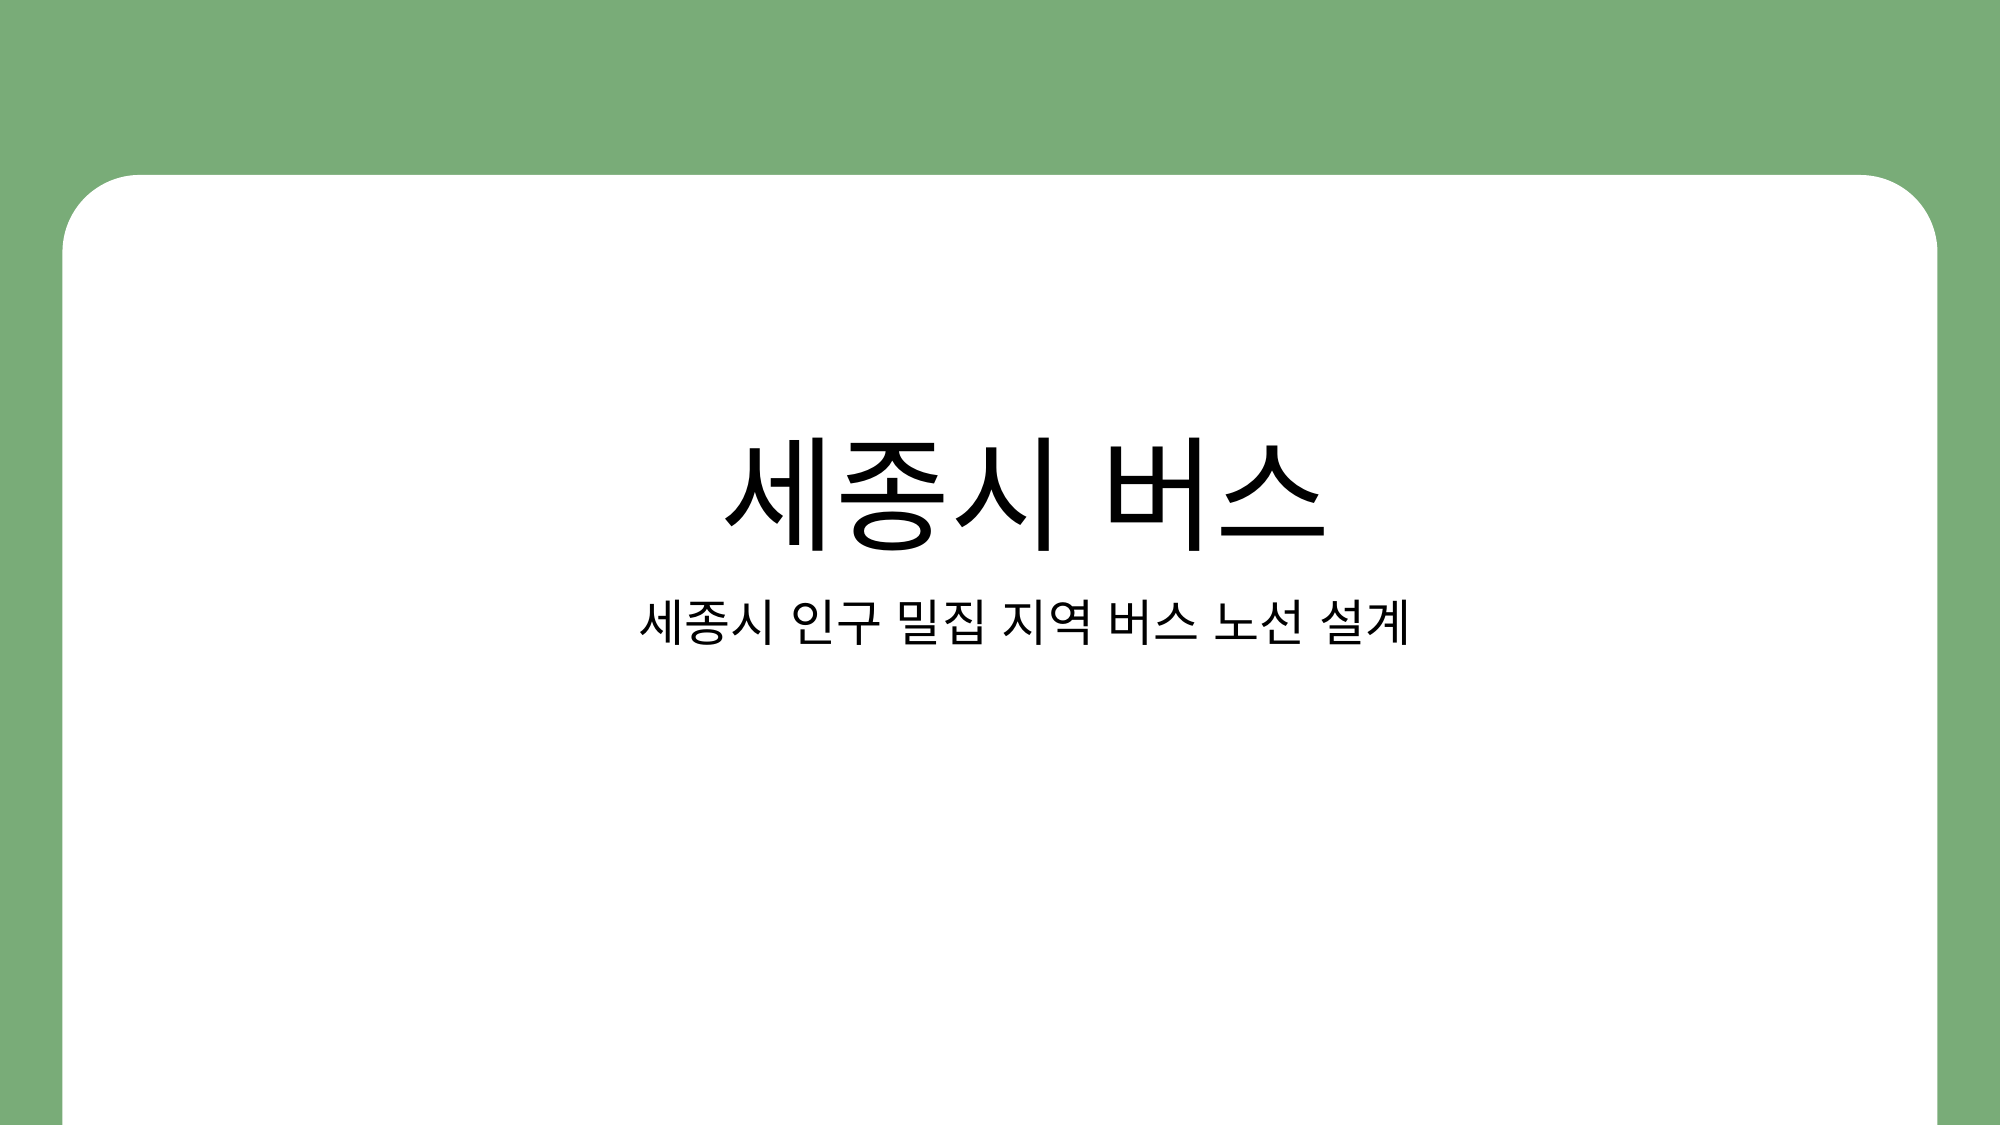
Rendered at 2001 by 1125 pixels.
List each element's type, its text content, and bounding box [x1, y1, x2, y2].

subtitle 세종시 인구 밀집 지역 버스 노선 설계 [275, 590, 1775, 863]
title 세종시 버스 [275, 184, 1775, 576]
